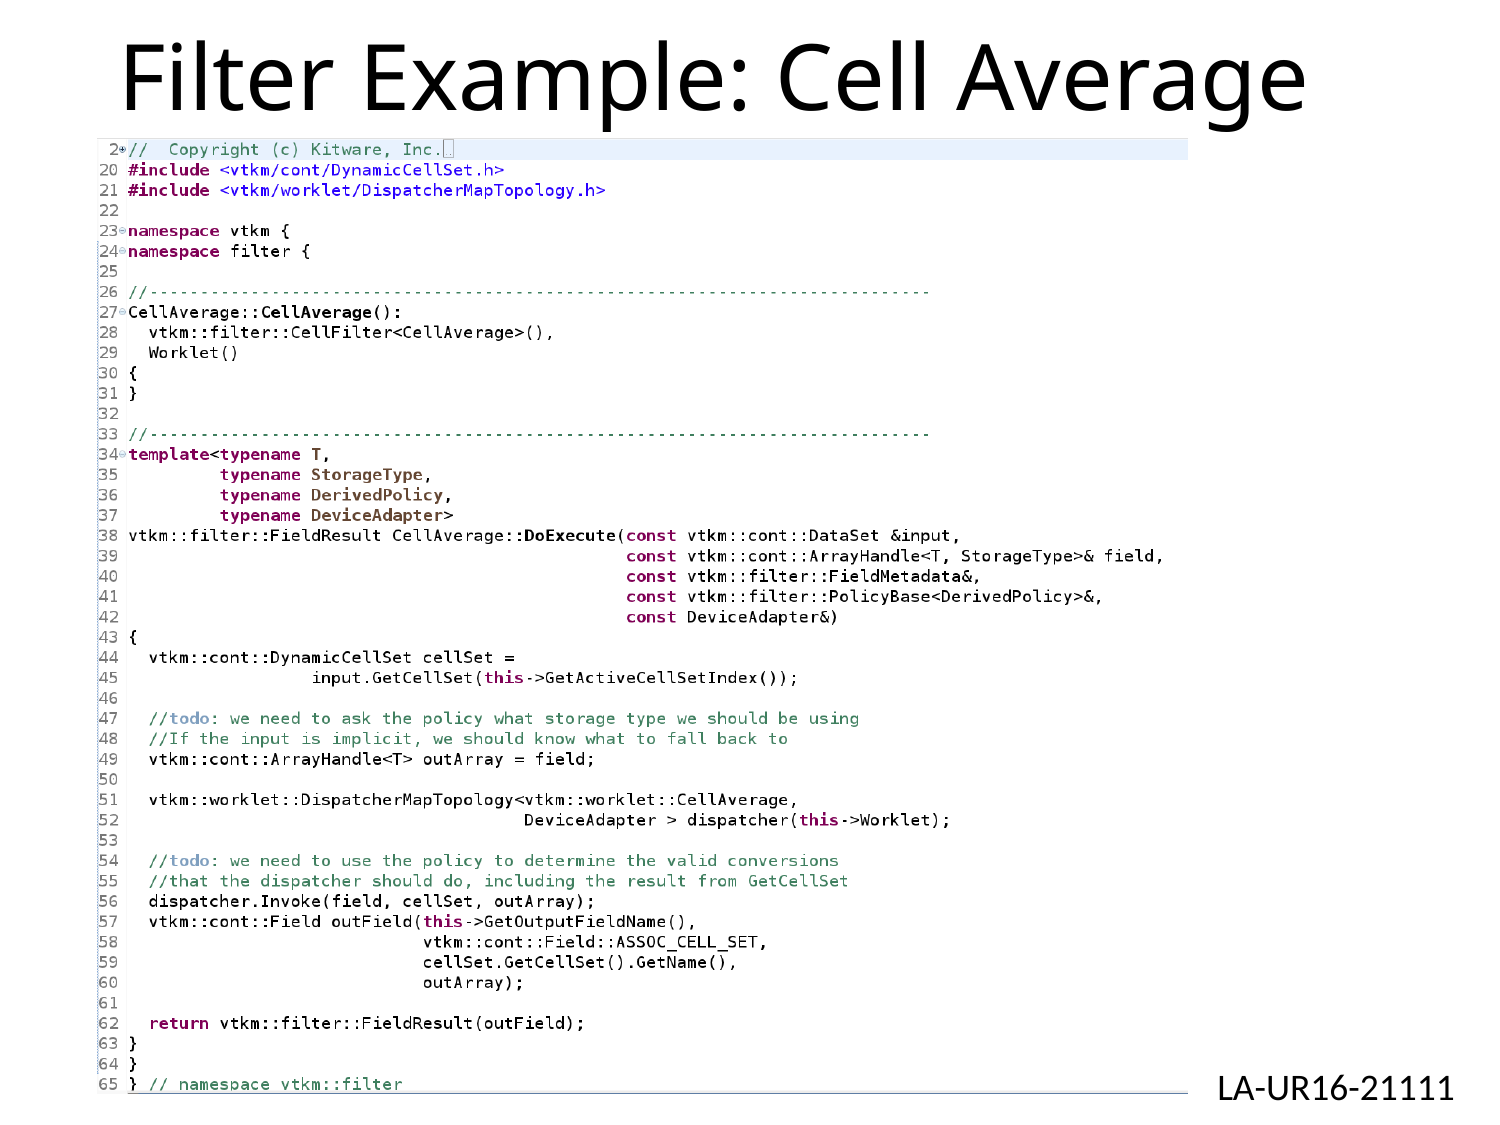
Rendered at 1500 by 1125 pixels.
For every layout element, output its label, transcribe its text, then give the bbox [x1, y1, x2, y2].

title Filter Example: Cell Average [103, 6, 1397, 155]
text_box LA-UR16-21111 [1182, 1055, 1490, 1116]
picture [97, 138, 1188, 1094]
